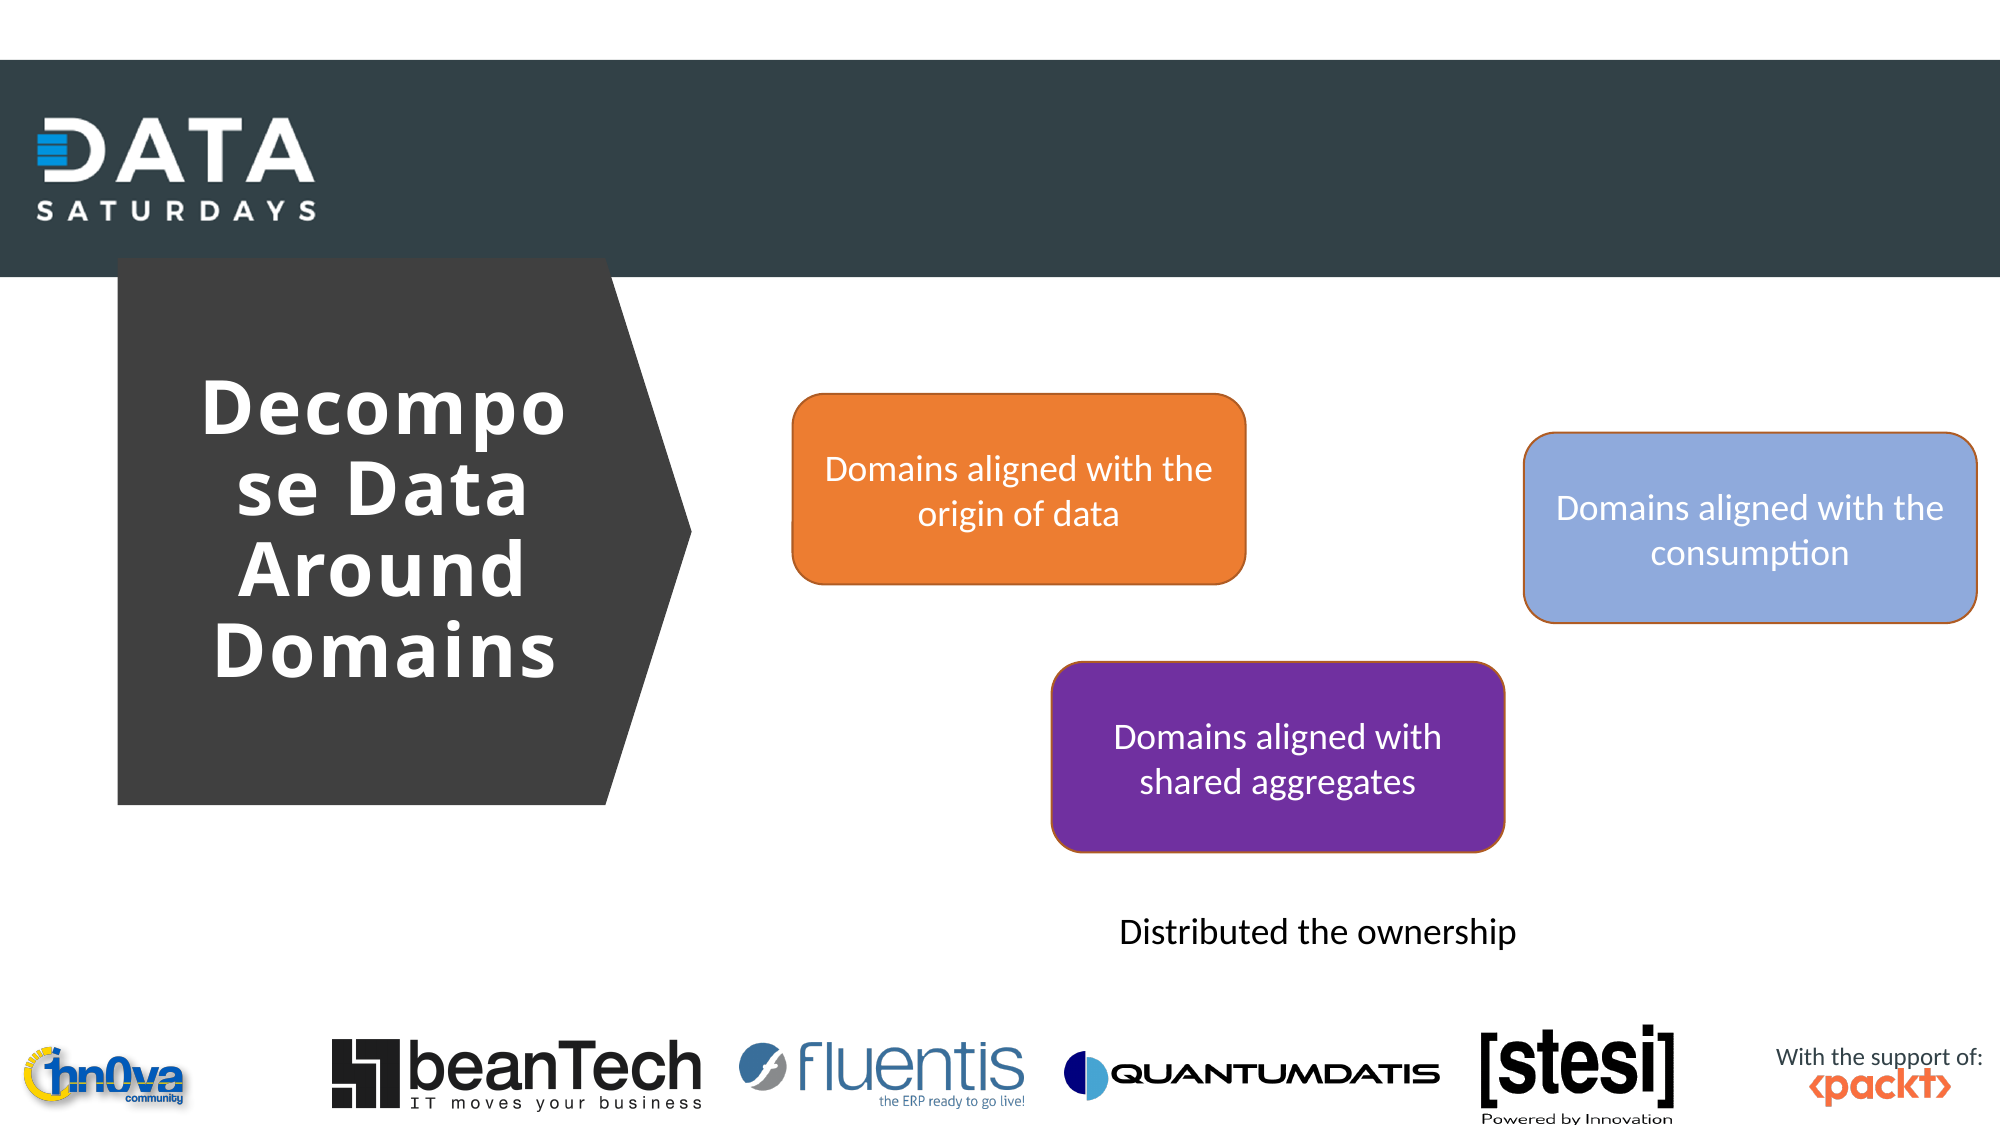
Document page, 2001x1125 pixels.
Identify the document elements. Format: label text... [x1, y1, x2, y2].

picture [332, 1039, 701, 1112]
picture [739, 1042, 1024, 1109]
picture [1479, 1023, 1676, 1125]
text_box Domains aligned with the origin of data [791, 392, 1247, 586]
title Decompose Data Around Domains [168, 322, 601, 741]
picture [1809, 1068, 1951, 1107]
text_box [116, 257, 693, 807]
picture [1062, 1049, 1441, 1102]
text_box Domains aligned with the consumption [1522, 431, 1978, 625]
text_box Distributed the ownership [738, 899, 1899, 960]
text_box Domains aligned with shared aggregates [1050, 660, 1506, 854]
picture [23, 1045, 184, 1106]
picture [19, 102, 332, 235]
